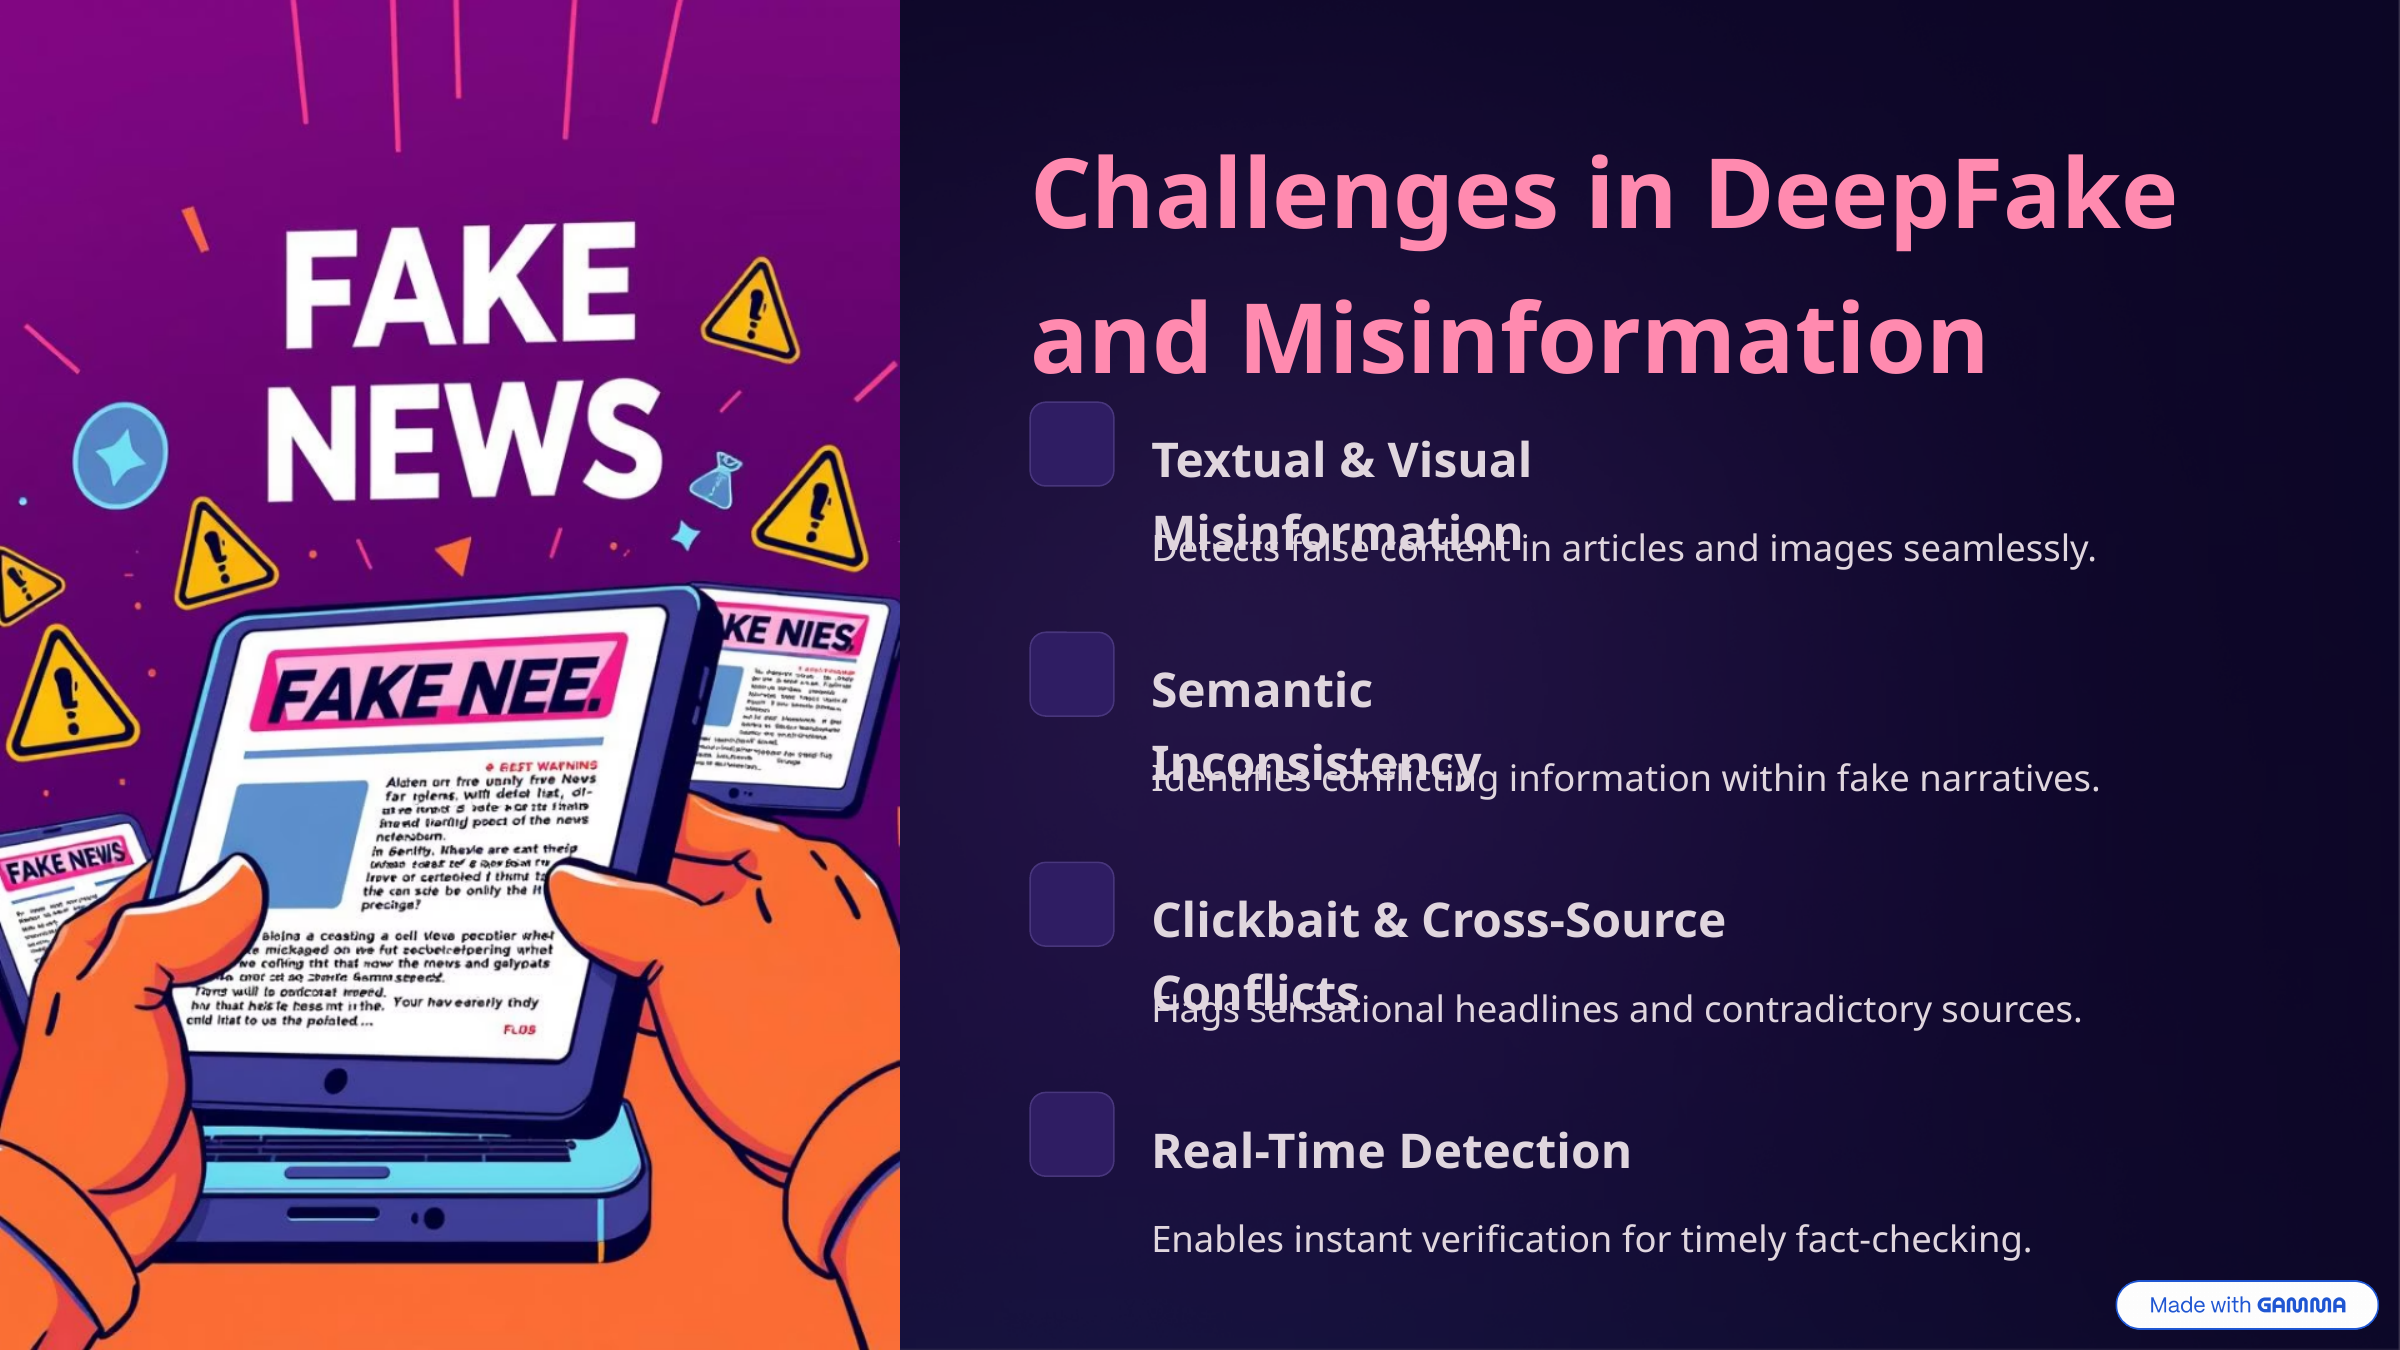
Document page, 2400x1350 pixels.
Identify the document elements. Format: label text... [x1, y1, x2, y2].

text_box [1030, 862, 1114, 947]
text_box Challenges in DeepFake and Misinformation [1030, 102, 2270, 347]
text_box Enables instant verification for timely fact-checking. [1151, 1188, 2270, 1249]
text_box Clickbait & Cross-Source Conflicts [1151, 875, 1893, 937]
text_box [1030, 632, 1114, 717]
text_box Identifies conflicting information within fake narratives. [1151, 728, 2270, 788]
text_box Flags sensational headlines and contradictory sources. [1151, 958, 2270, 1018]
picture [0, 0, 901, 1350]
text_box Textual & Visual Misinformation [1151, 415, 1857, 477]
picture [2106, 1271, 2389, 1339]
text_box [1030, 1092, 1114, 1177]
text_box [1030, 402, 1114, 486]
text_box Detects false content in articles and images seamlessly. [1151, 498, 2270, 558]
text_box Semantic Inconsistency [1151, 645, 1665, 707]
text_box Real-Time Detection [1151, 1105, 1640, 1167]
